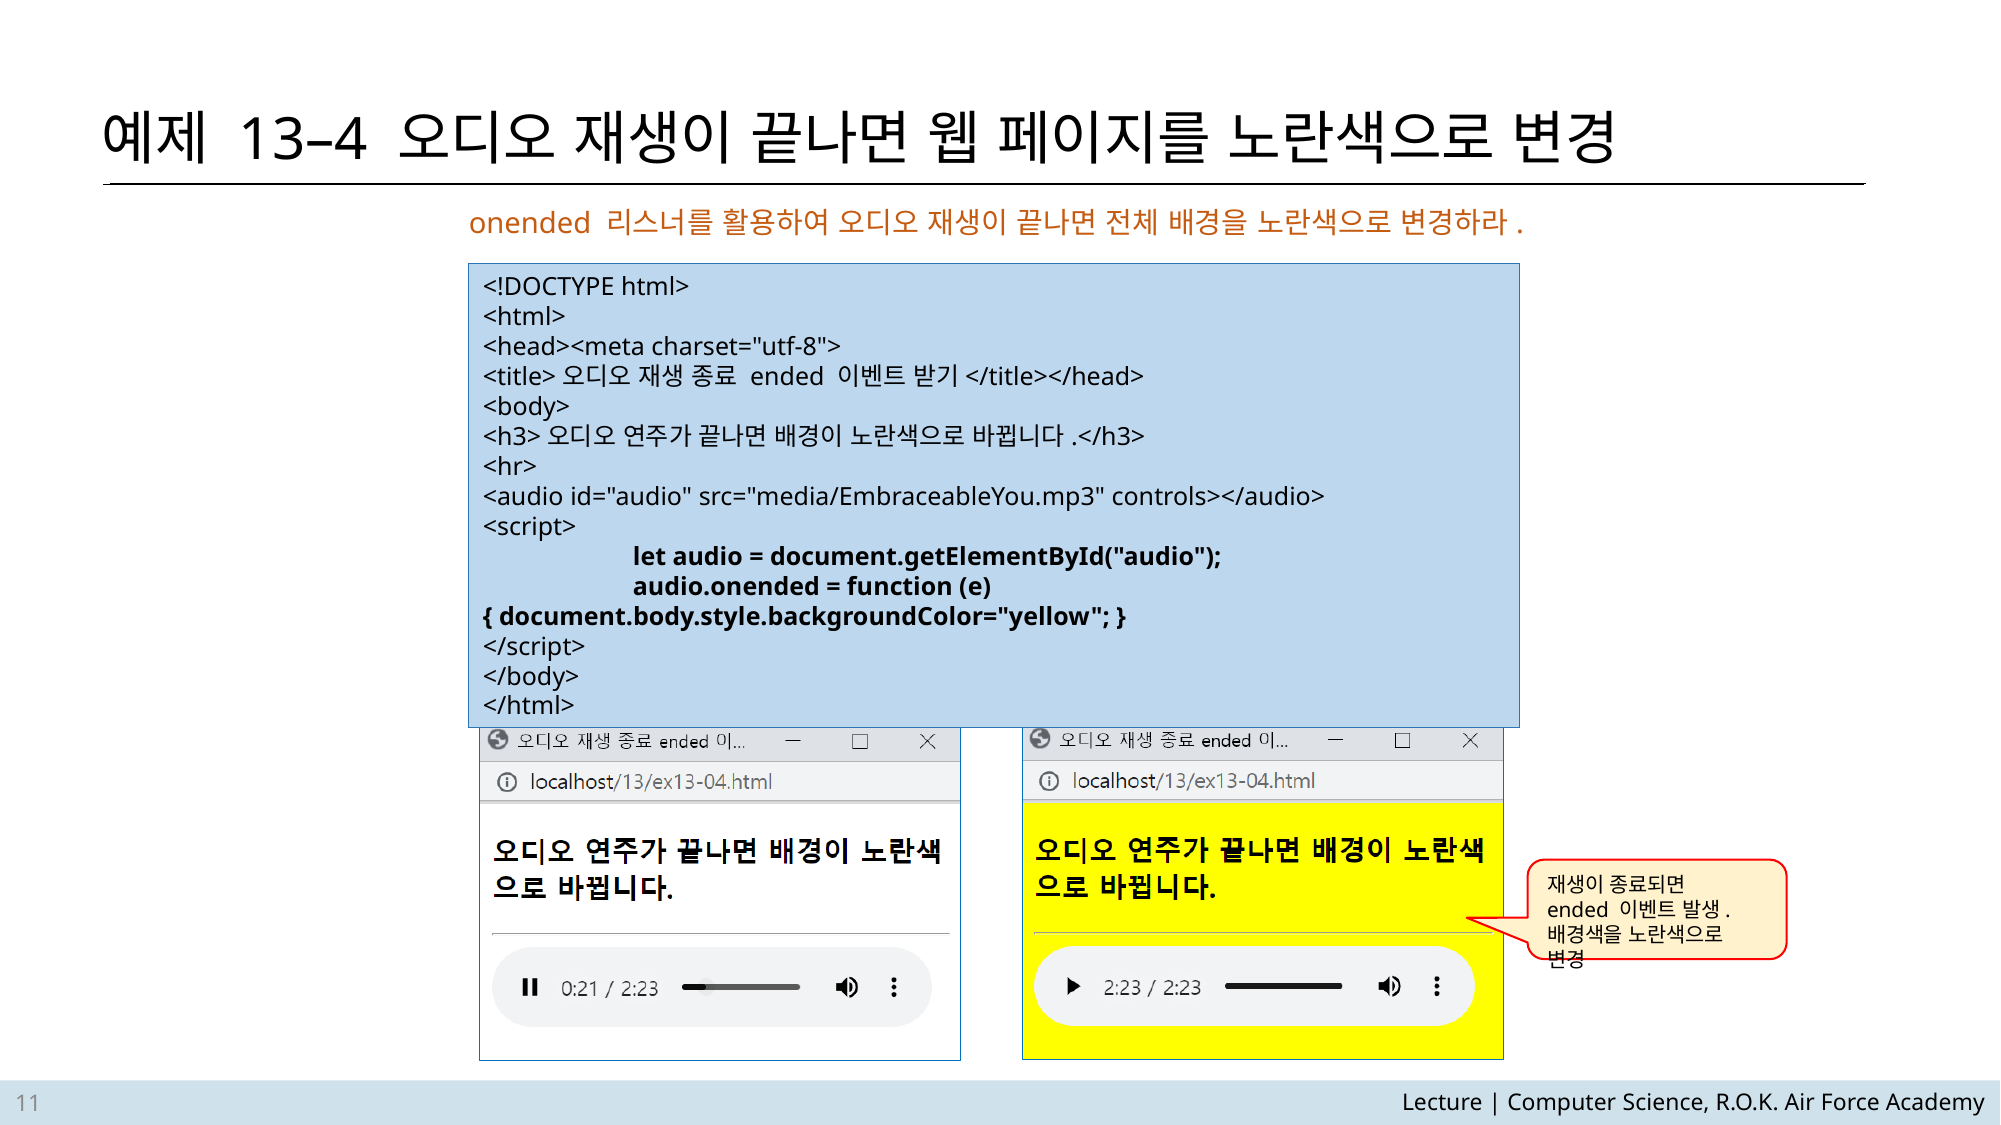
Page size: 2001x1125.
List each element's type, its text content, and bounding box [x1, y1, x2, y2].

picture [1022, 718, 1504, 1059]
slide_number 11 [0, 1086, 114, 1123]
picture [479, 719, 961, 1060]
list 예제 13–4 오디오 재생이 끝나면 웹 페이지를 노란색으로 변경 [90, 109, 1862, 172]
text_box <!DOCTYPE html> <html> <head><meta charset="utf-8"> <title>오디오 재생 종료 ended 이벤트 받기</title></head> <body> <h3>오디오 연주가 끝나면 배경이 노란색으로 바뀝니다.</h3> <hr> <audio id="audio" src="media/EmbraceableYou.mp3" controls></audio> <script> let audio = document.getElementById("audio"); audio.onended = function (e) { document.body.style.backgroundColor="yellow"; } </script> </body> </html> [468, 263, 1520, 728]
text_box onended 리스너를 활용하여 오디오 재생이 끝나면 전체 배경을 노란색으로 변경하라. [454, 196, 1650, 247]
text_box 재생이 종료되면 ended 이벤트 발생. 배경색을 노란색으로 변경 [1504, 859, 1787, 960]
